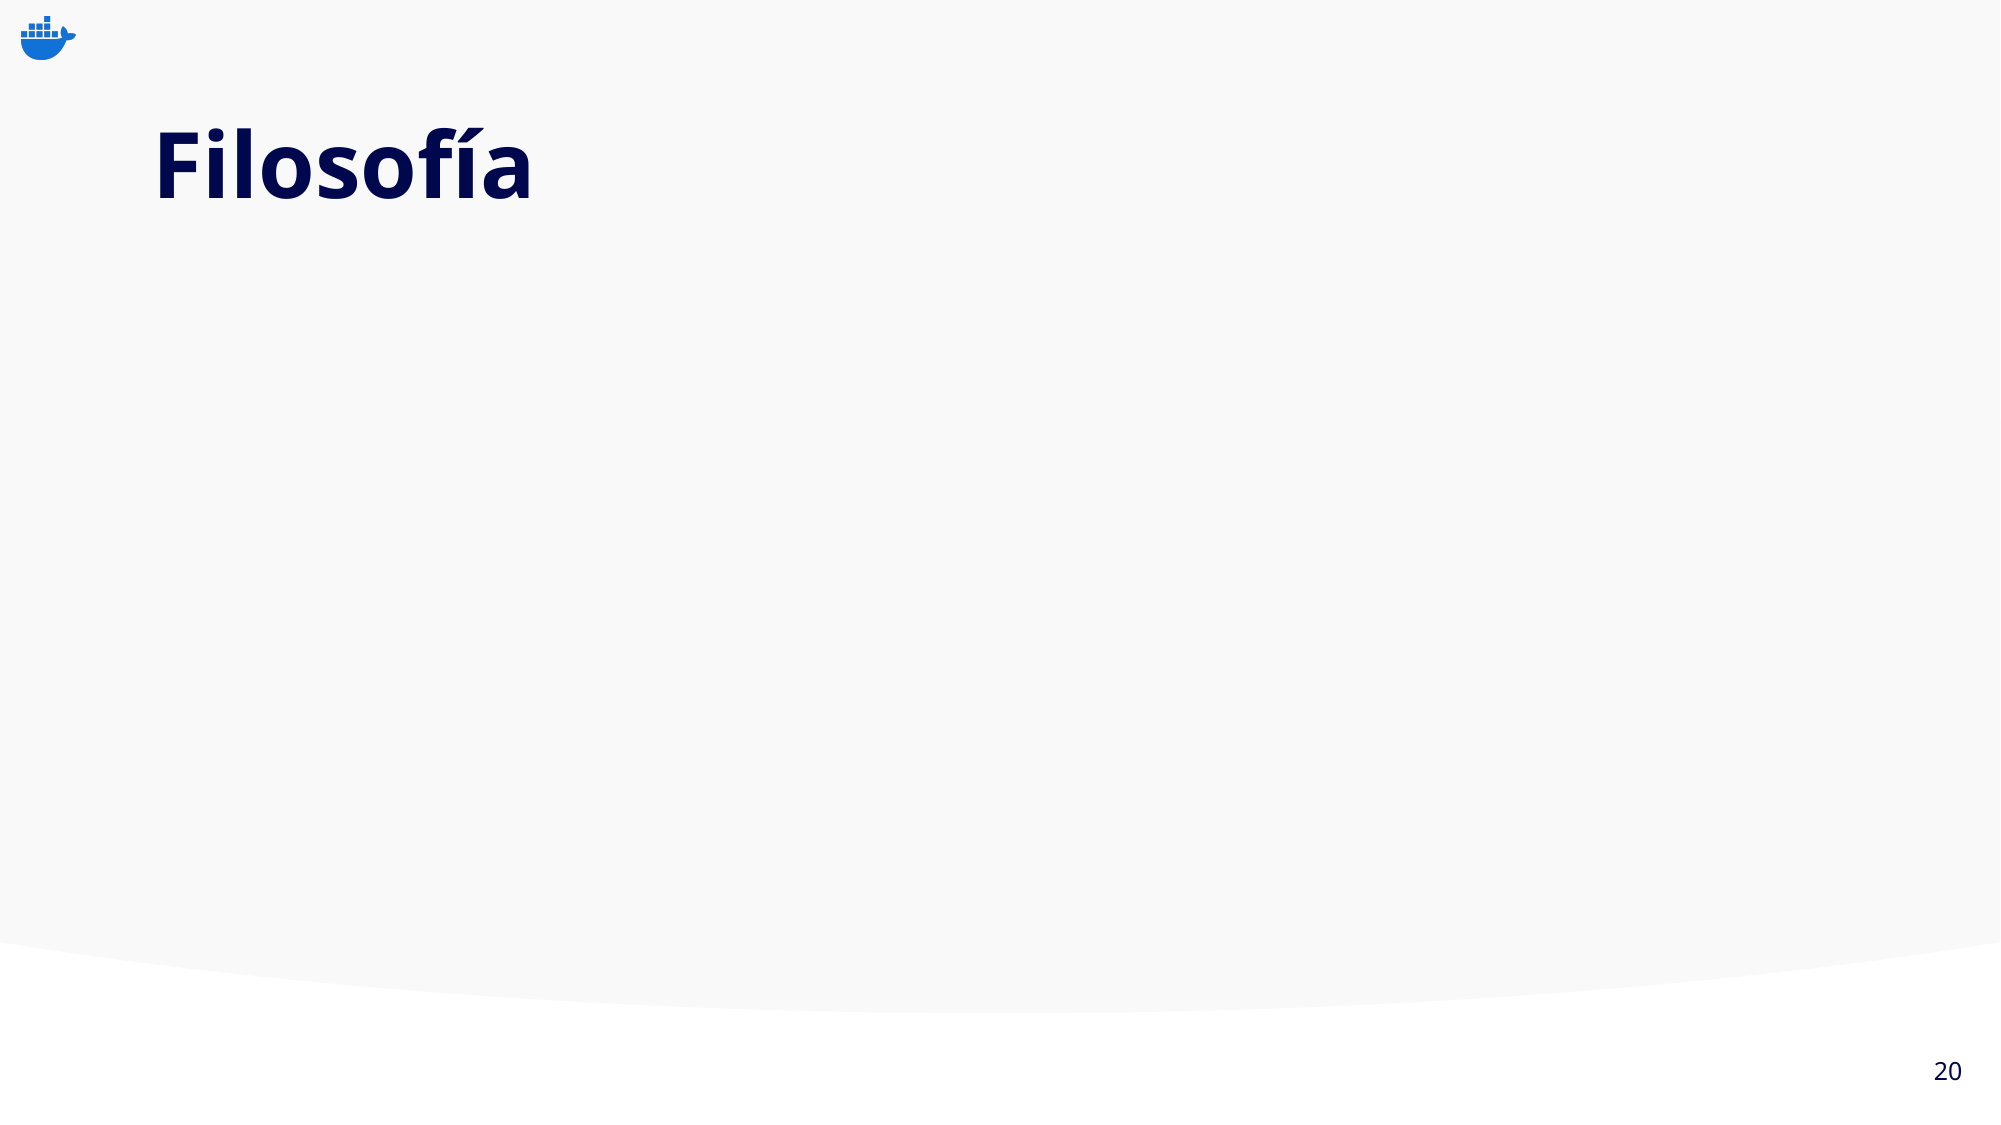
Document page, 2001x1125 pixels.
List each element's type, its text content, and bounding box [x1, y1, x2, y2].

picture [21, 16, 76, 60]
title Filosofía [137, 59, 1863, 278]
slide_number 20 [1527, 1042, 1978, 1103]
